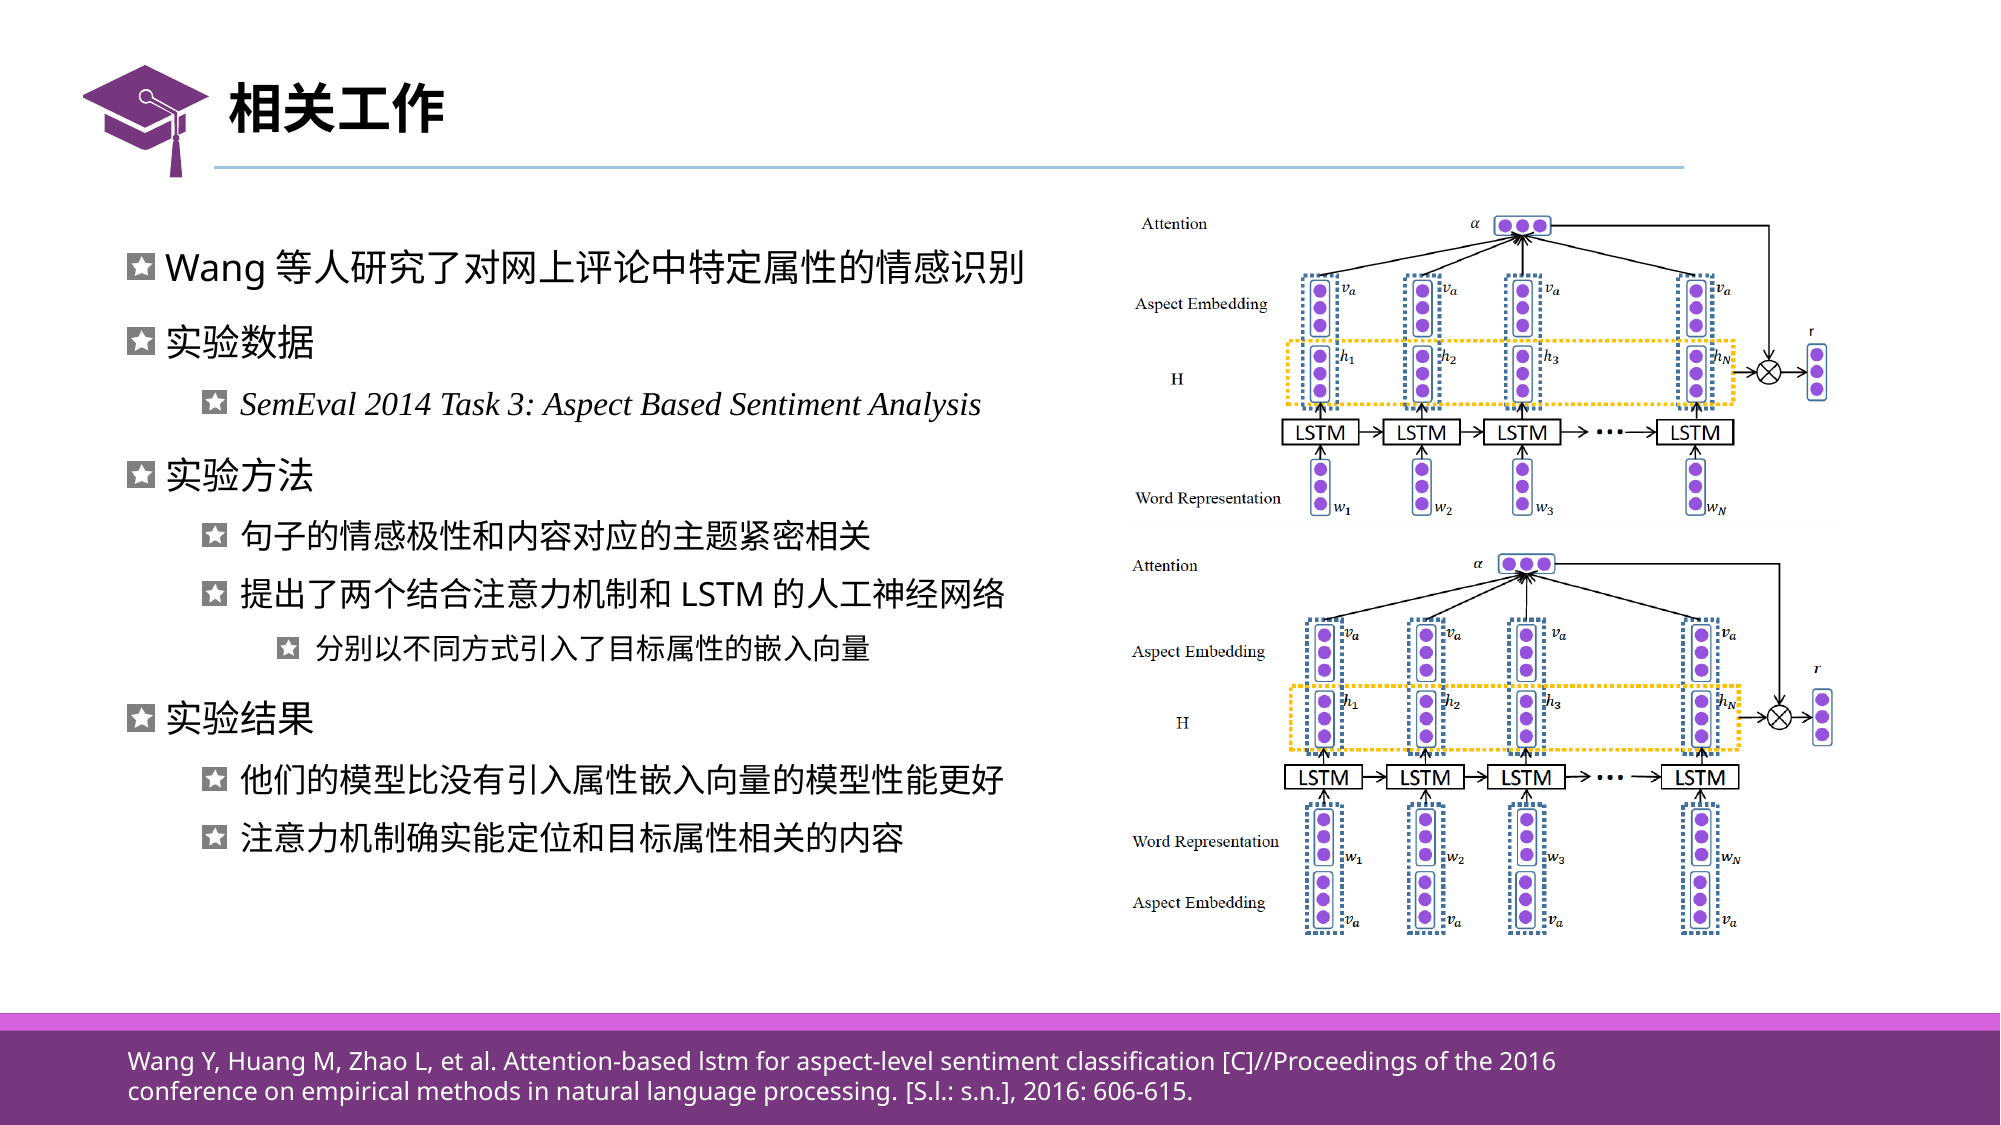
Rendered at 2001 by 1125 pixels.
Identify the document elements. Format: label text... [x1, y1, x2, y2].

picture [127, 704, 155, 732]
text_box [83, 65, 209, 178]
picture [202, 390, 227, 414]
picture [202, 825, 227, 849]
picture [127, 327, 155, 355]
title 相关工作 [213, 55, 1077, 166]
text_box [0, 1032, 2000, 1125]
picture [202, 523, 227, 547]
picture [1125, 205, 1837, 526]
text_box Wang Y, Huang M, Zhao L, et al. Attention-based lstm for aspect-level sentiment classification [C]//Proceedings of the 2016 conference on empirical methods in natural language processing. [S.l.: s.n.], 2016: 606-615. [112, 1038, 1662, 1113]
picture [127, 461, 155, 488]
picture [277, 637, 299, 659]
text_box [0, 1012, 2000, 1032]
picture [1126, 547, 1838, 942]
picture [127, 253, 155, 280]
picture [202, 581, 227, 606]
list Wang等人研究了对网上评论中特定属性的情感识别 实验数据 SemEval 2014 Task 3: Aspect Based Sentiment Analysis 实验方法 句子的情感极性和内容对应的主题紧密相关 提出了两个结合注意力机制和LSTM的人工神经网络 分别以不同方式引入了目标属性的嵌入向量 实验结果 他们的模型比没有引入属性嵌入向量的模型性能更好 注意力机制确实能定位和目标属性相关的内容 [112, 227, 1838, 942]
picture [202, 767, 227, 791]
